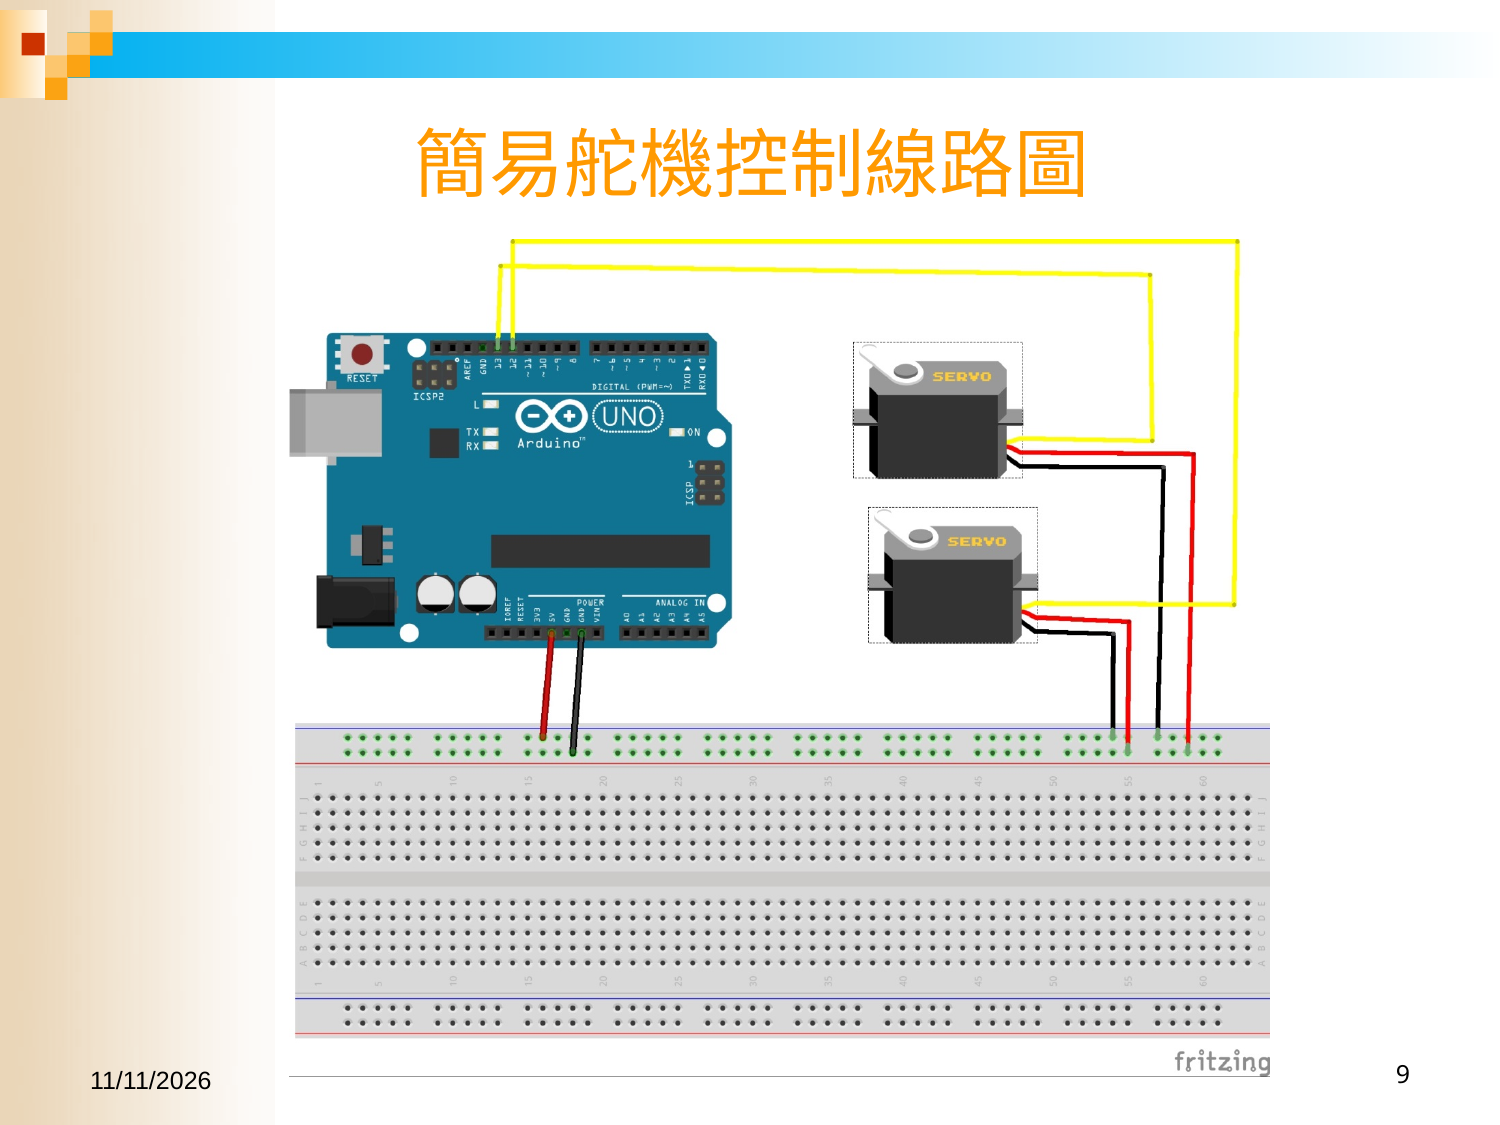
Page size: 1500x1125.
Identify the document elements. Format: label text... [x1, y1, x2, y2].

slide_number 9 [1074, 1025, 1425, 1100]
title 簡易舵機控制線路圖 [76, 92, 1427, 231]
picture [288, 239, 1270, 1077]
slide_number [75, 1024, 425, 1103]
